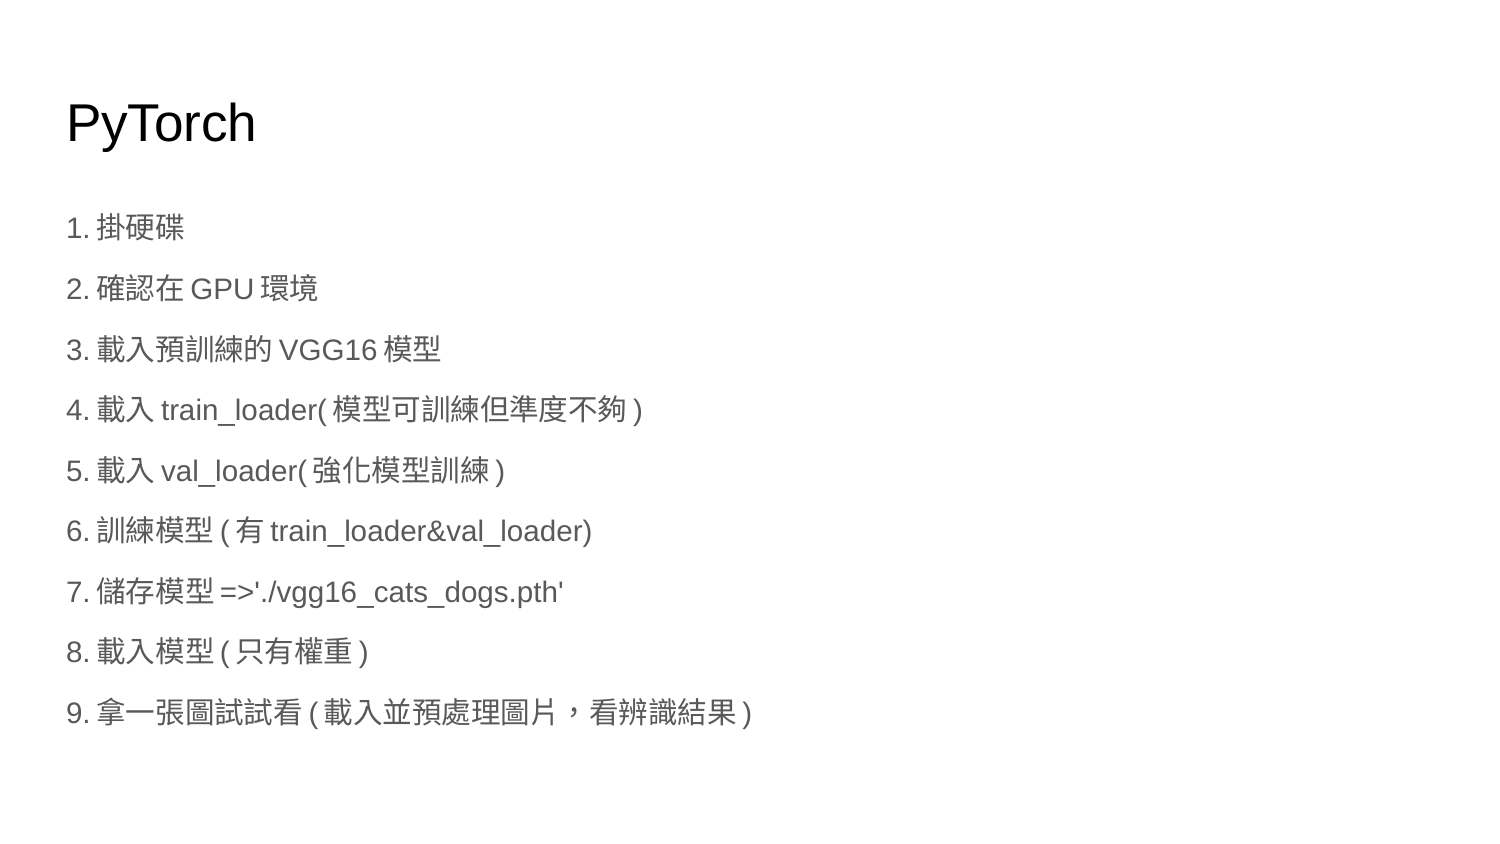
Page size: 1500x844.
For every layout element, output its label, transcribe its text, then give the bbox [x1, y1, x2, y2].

title PyTorch [51, 72, 1449, 167]
list 1.掛硬碟 2.確認在GPU環境 3.載入預訓練的VGG16模型 4.載入train_loader(模型可訓練但準度不夠) 5.載入val_loader(強化模型訓練) 6.訓練模型(有train_loader&val_loader) 7.儲存模型=>'./vgg16_cats_dogs.pth' 8.載入模型(只有權重) 9.拿一張圖試試看(載入並預處理圖片，看辨識結果) [51, 189, 1449, 750]
